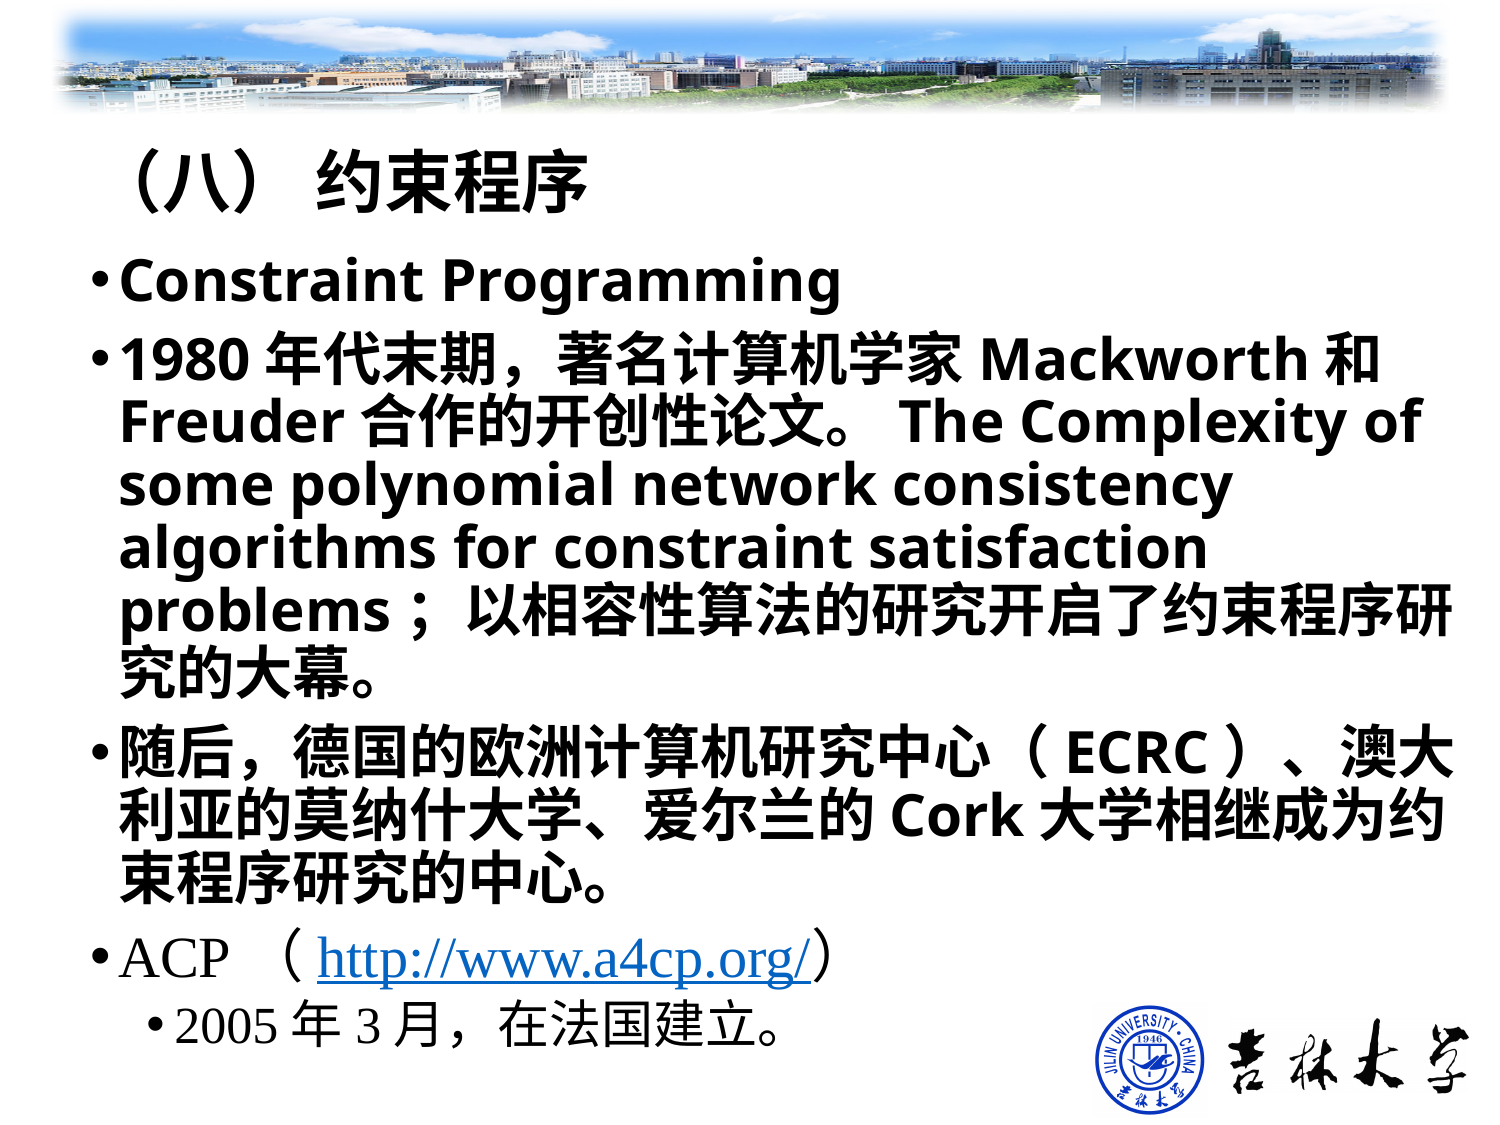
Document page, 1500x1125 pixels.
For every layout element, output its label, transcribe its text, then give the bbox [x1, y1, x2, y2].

picture [1092, 1059, 1208, 1118]
title （八） 约束程序 [78, 126, 660, 243]
list Constraint Programming 1980年代末期，著名计算机学家Mackworth和Freuder合作的开创性论文。The Complexity of some polynomial network consistency algorithms for constraint satisfaction problems；以相容性算法的研究开启了约束程序研究的大幕。 随后，德国的欧洲计算机研究中心（ECRC）、澳大利亚的莫纳什大学、爱尔兰的Cork大学相继成为约束程序研究的中心。 ACP（http://www.a4cp.org/） 2005年3月，在法国建立。 [74, 243, 1483, 1059]
picture [1228, 1059, 1469, 1094]
picture [80, 34, 1421, 85]
